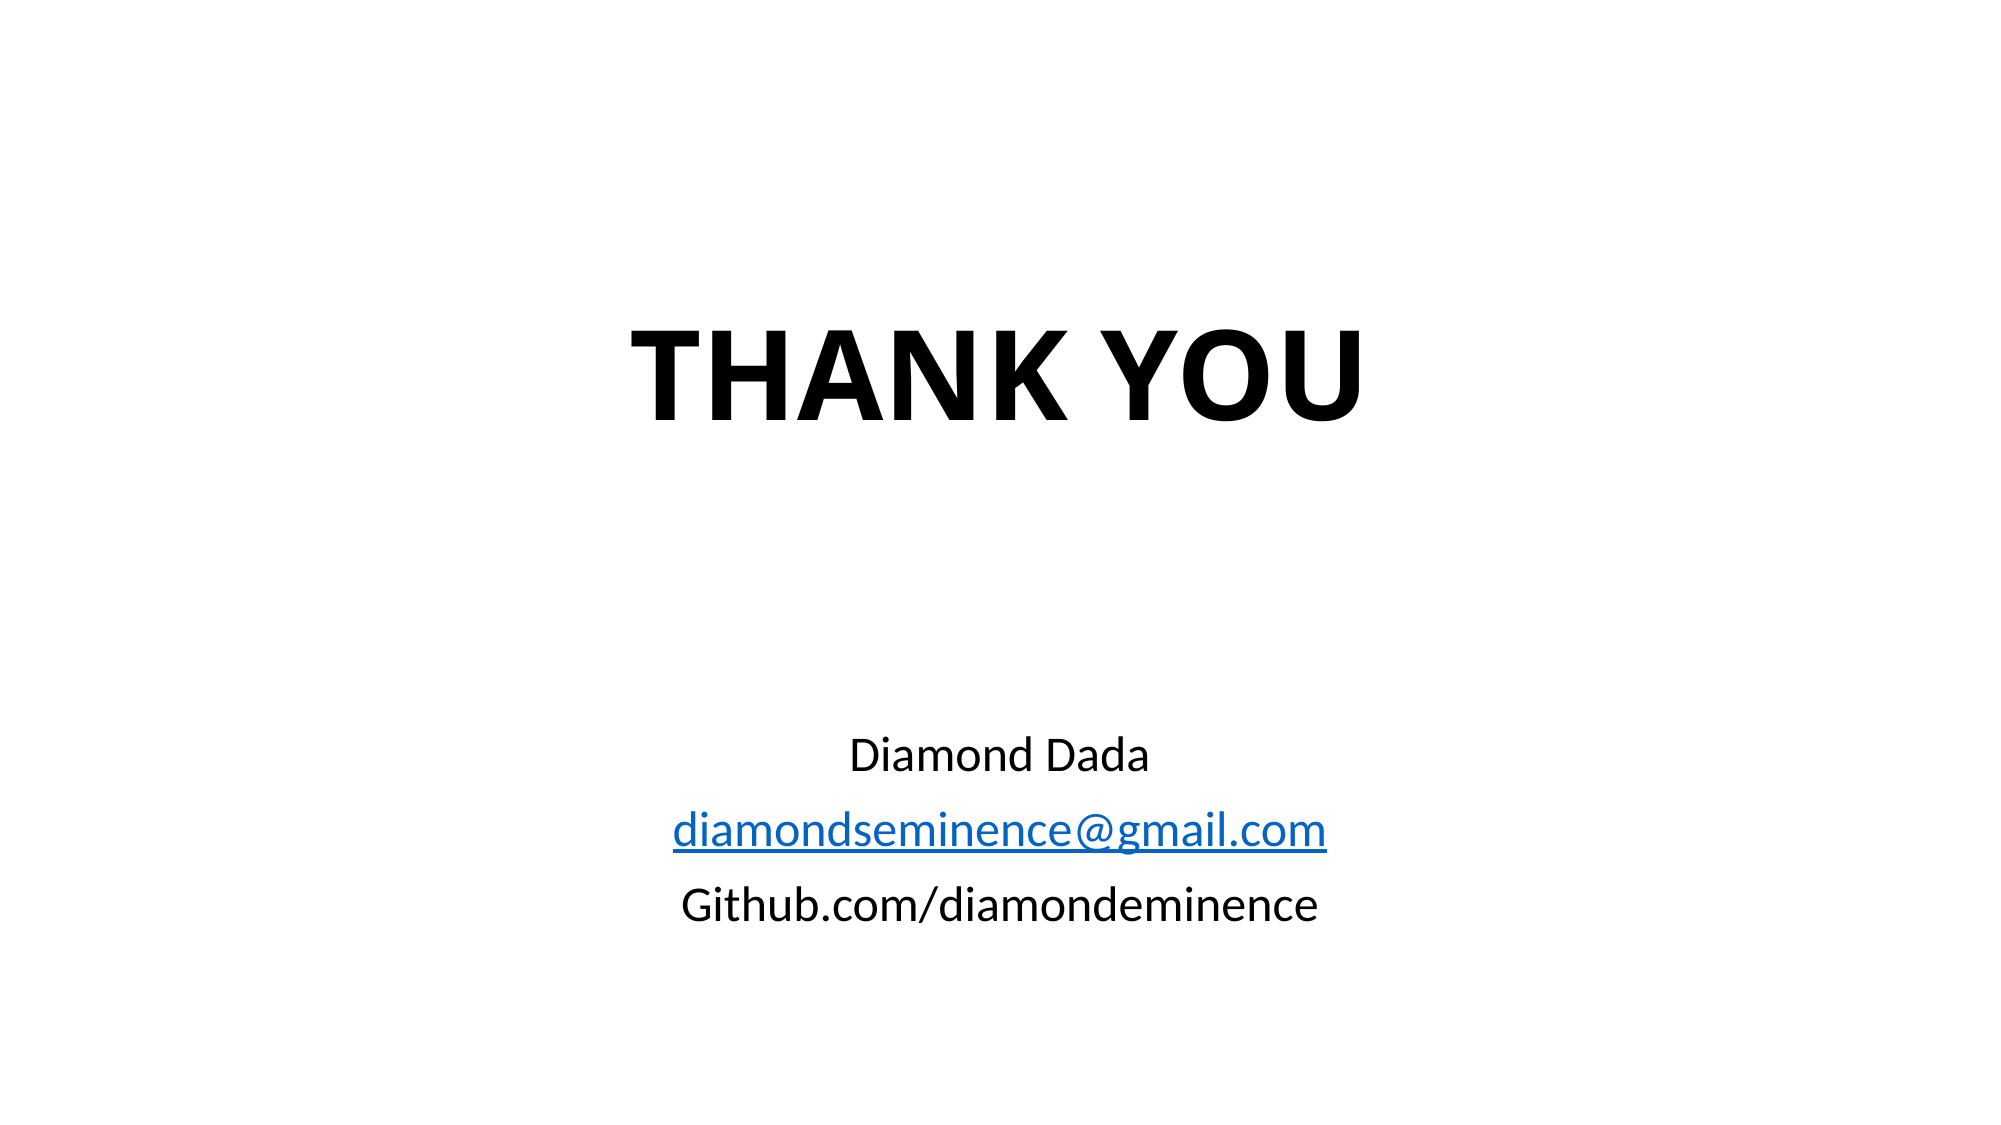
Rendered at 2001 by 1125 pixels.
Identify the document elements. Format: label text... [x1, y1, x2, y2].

title THANK YOU [249, 184, 1750, 576]
subtitle Diamond Dada diamondseminence@gmail.com Github.com/diamondeminence [249, 720, 1750, 993]
